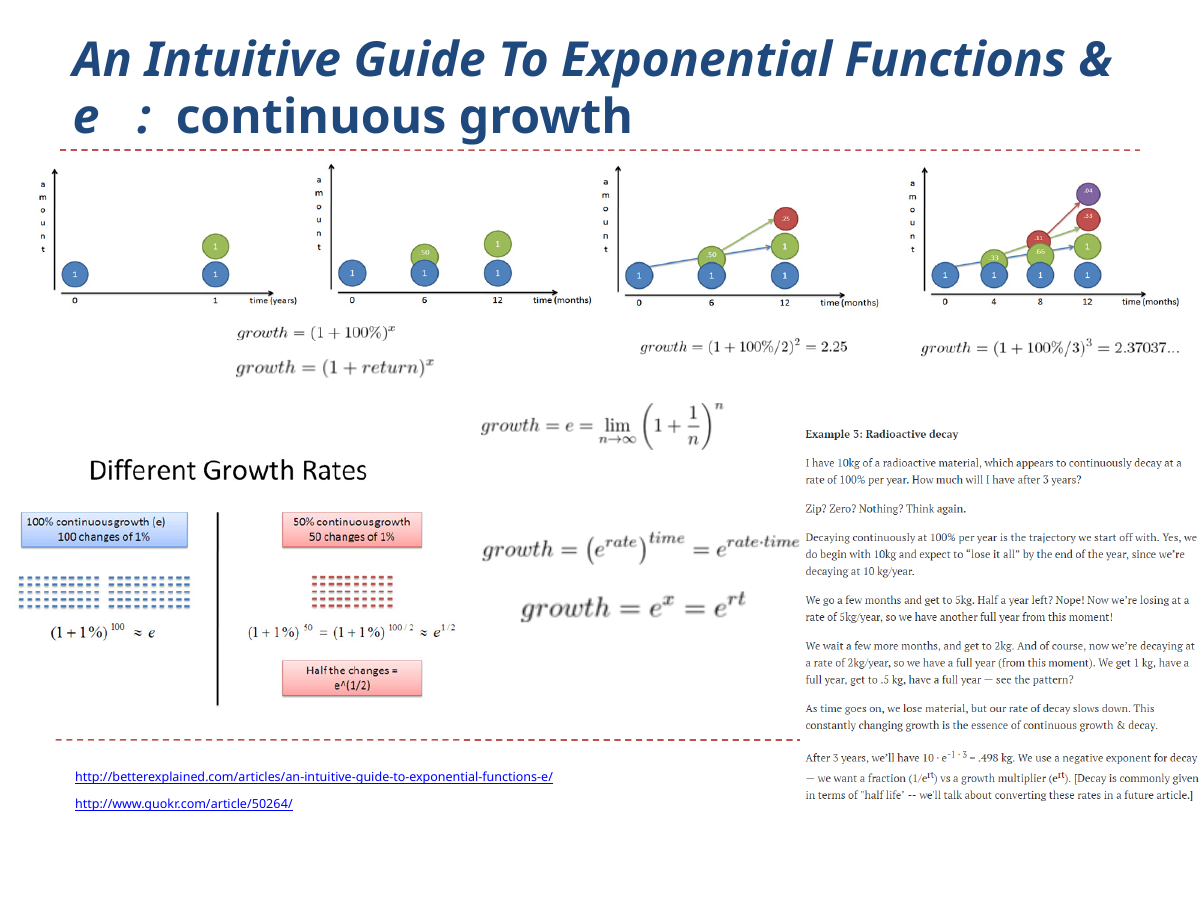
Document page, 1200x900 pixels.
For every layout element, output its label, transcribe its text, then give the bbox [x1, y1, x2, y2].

title An Intuitive Guide To Exponential Functions & e : continuous growth [60, 20, 1140, 150]
picture [474, 426, 1200, 808]
picture [0, 452, 460, 720]
picture [474, 399, 740, 454]
list http://betterexplained.com/articles/an-intuitive-guide-to-exponential-functions-e/ http://www.guokr.com/article/50264/ [62, 762, 1138, 888]
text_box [24, 162, 1188, 388]
